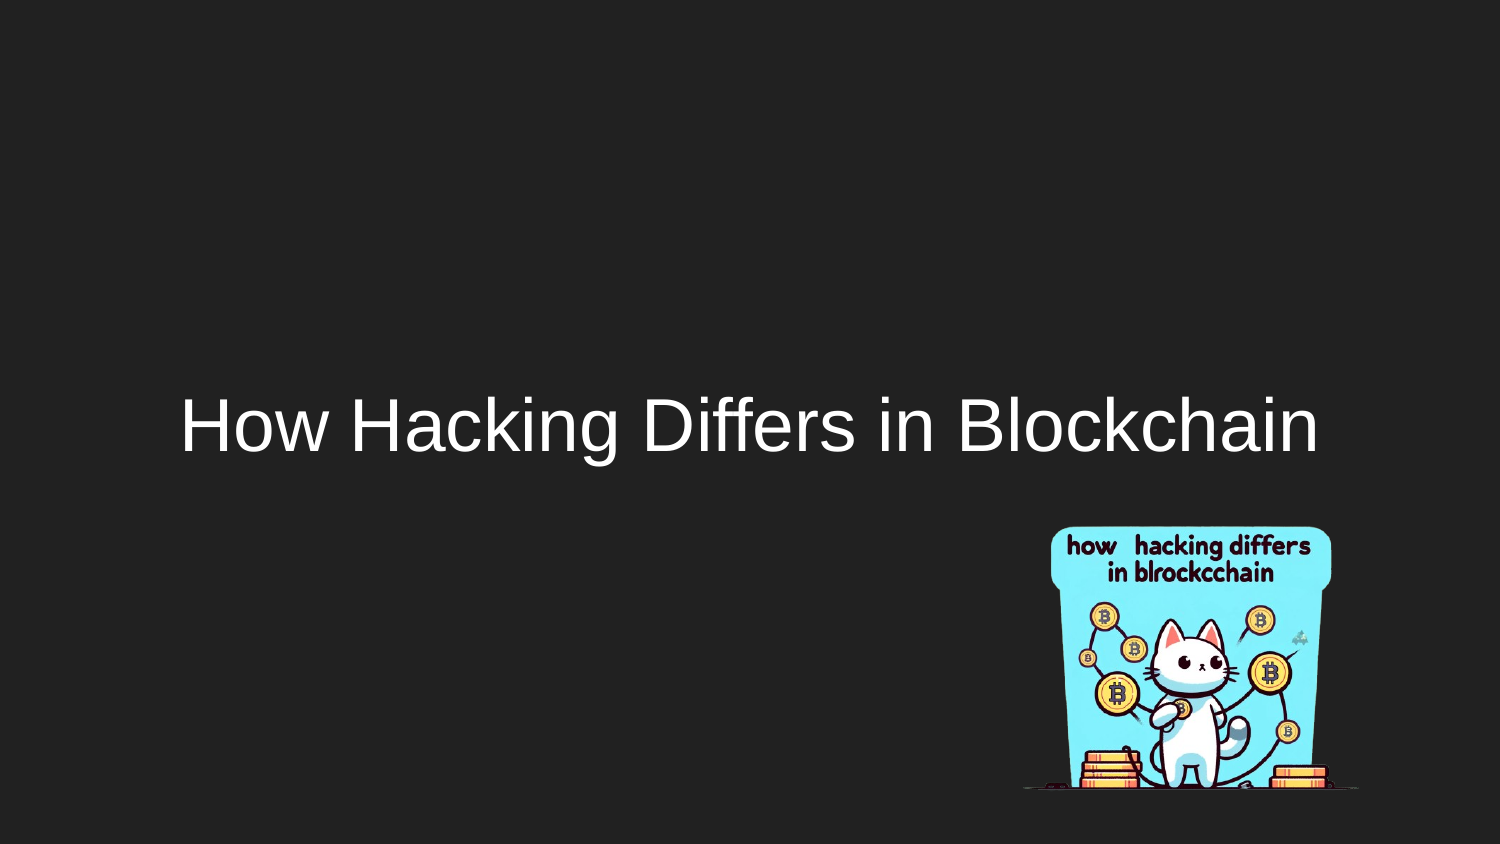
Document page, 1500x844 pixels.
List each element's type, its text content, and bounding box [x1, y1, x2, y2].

title How Hacking Differs in Blockchain [51, 352, 1449, 491]
picture [1014, 484, 1368, 839]
